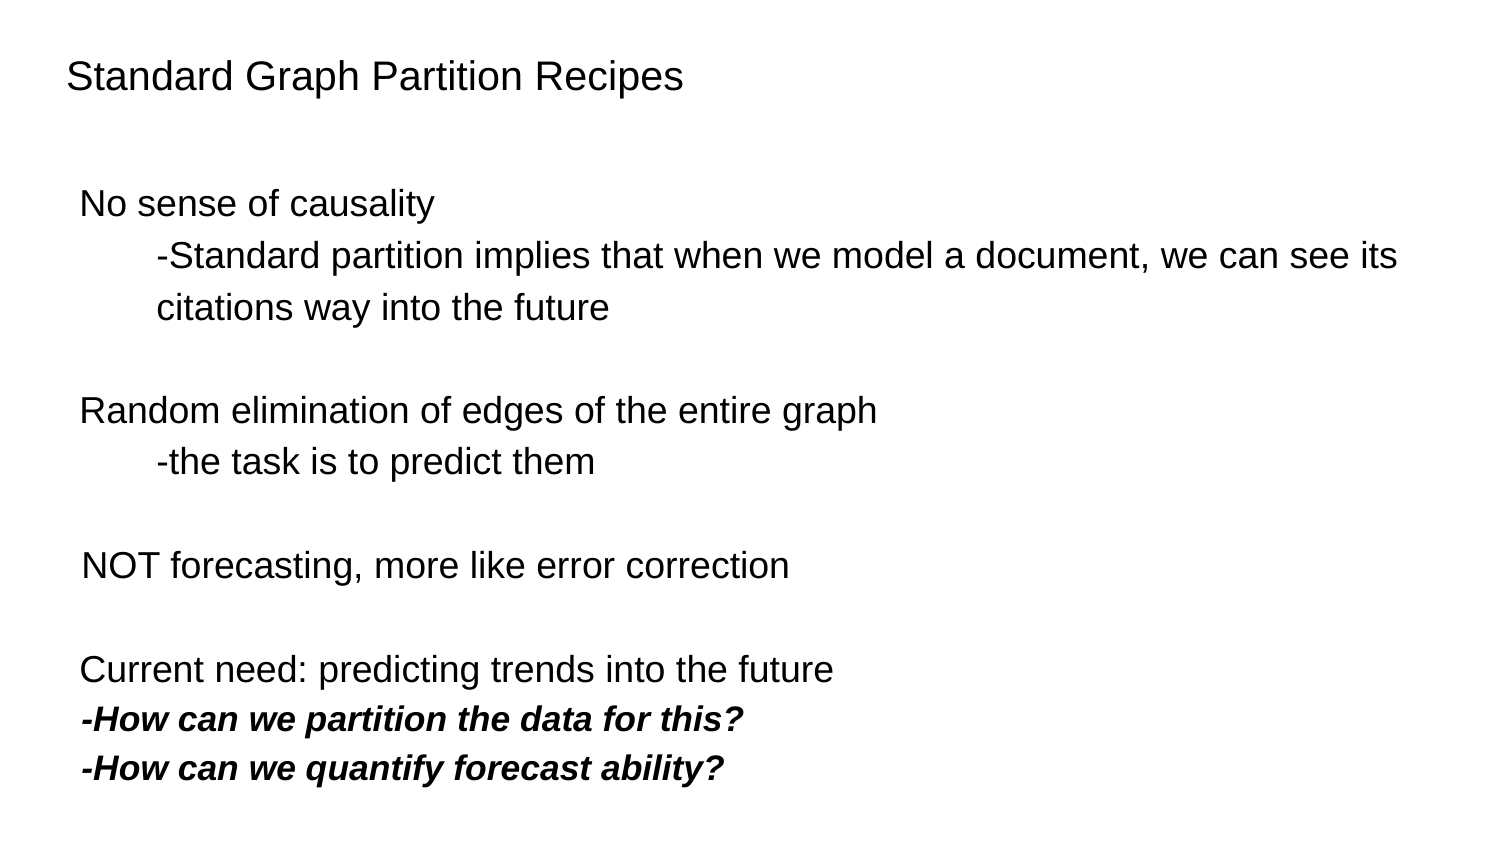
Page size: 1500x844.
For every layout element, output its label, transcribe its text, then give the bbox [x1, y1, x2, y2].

title Standard Graph Partition Recipes [51, 22, 1449, 117]
text_box No sense of causality -Standard partition implies that when we model a document, we can see its citations way into the future Random elimination of edges of the entire graph -the task is to predict them NOT forecasting, more like error correction Current need: predicting trends into the future -How can we partition the data for this? -How can we quantify forecast ability? [64, 157, 1427, 794]
